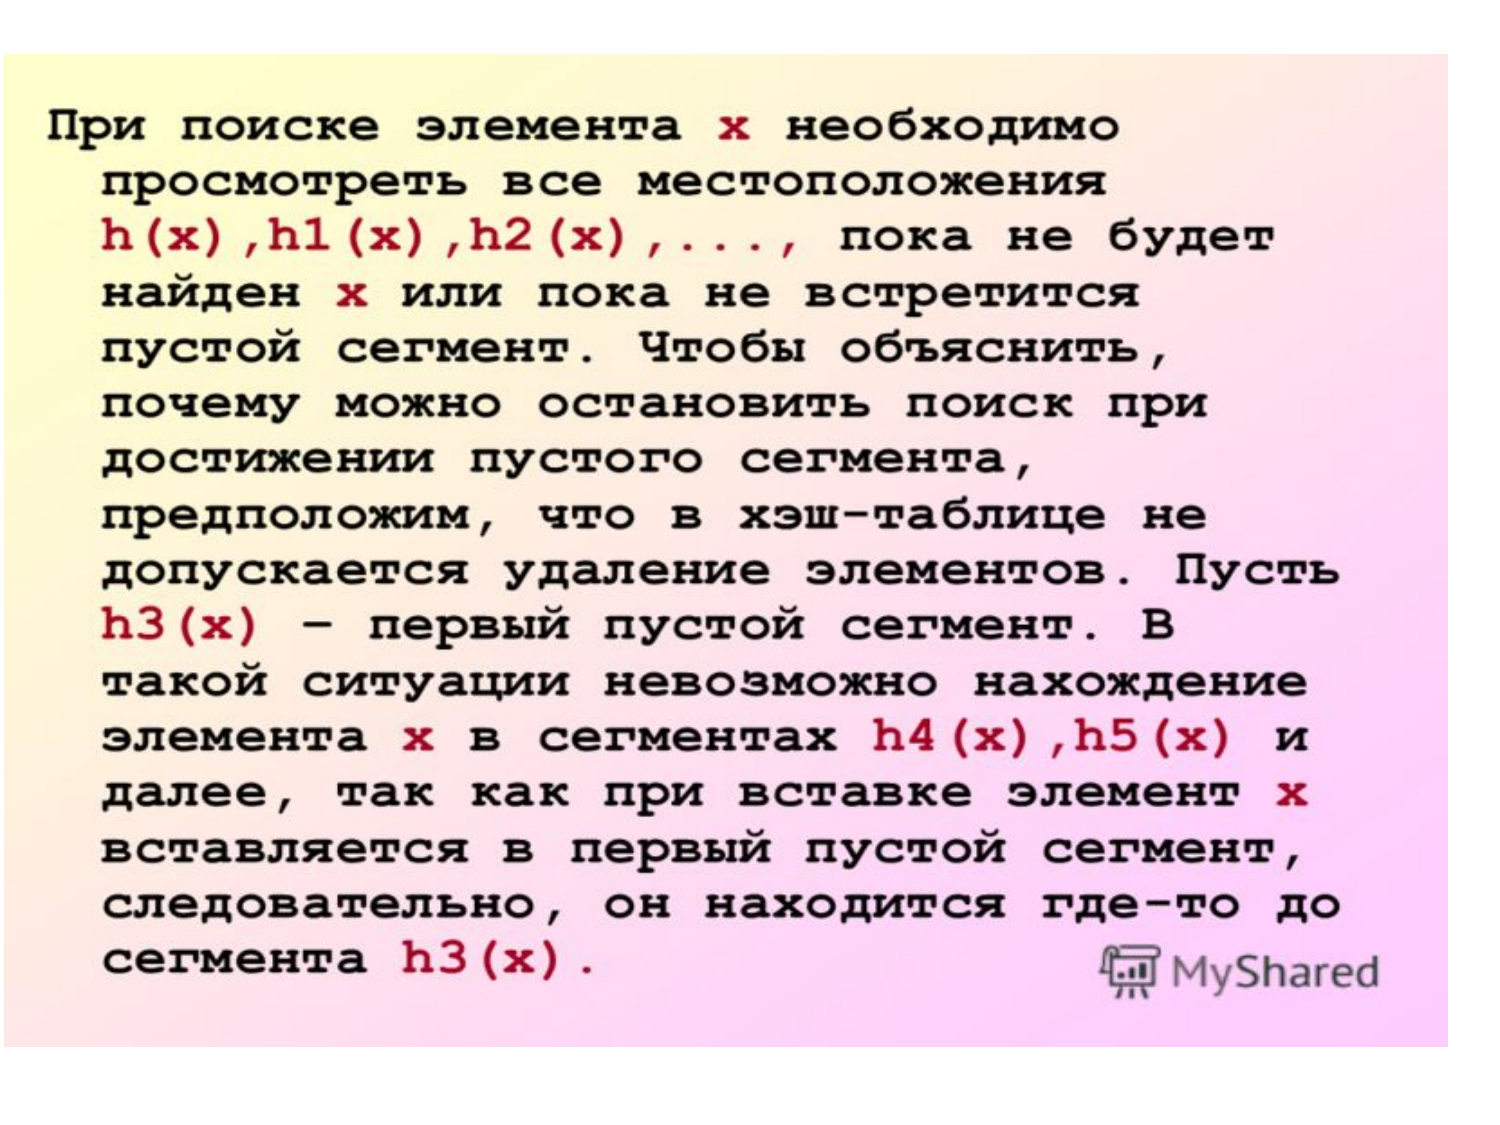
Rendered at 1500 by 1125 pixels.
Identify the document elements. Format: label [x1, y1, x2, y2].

picture [4, 54, 1448, 1047]
